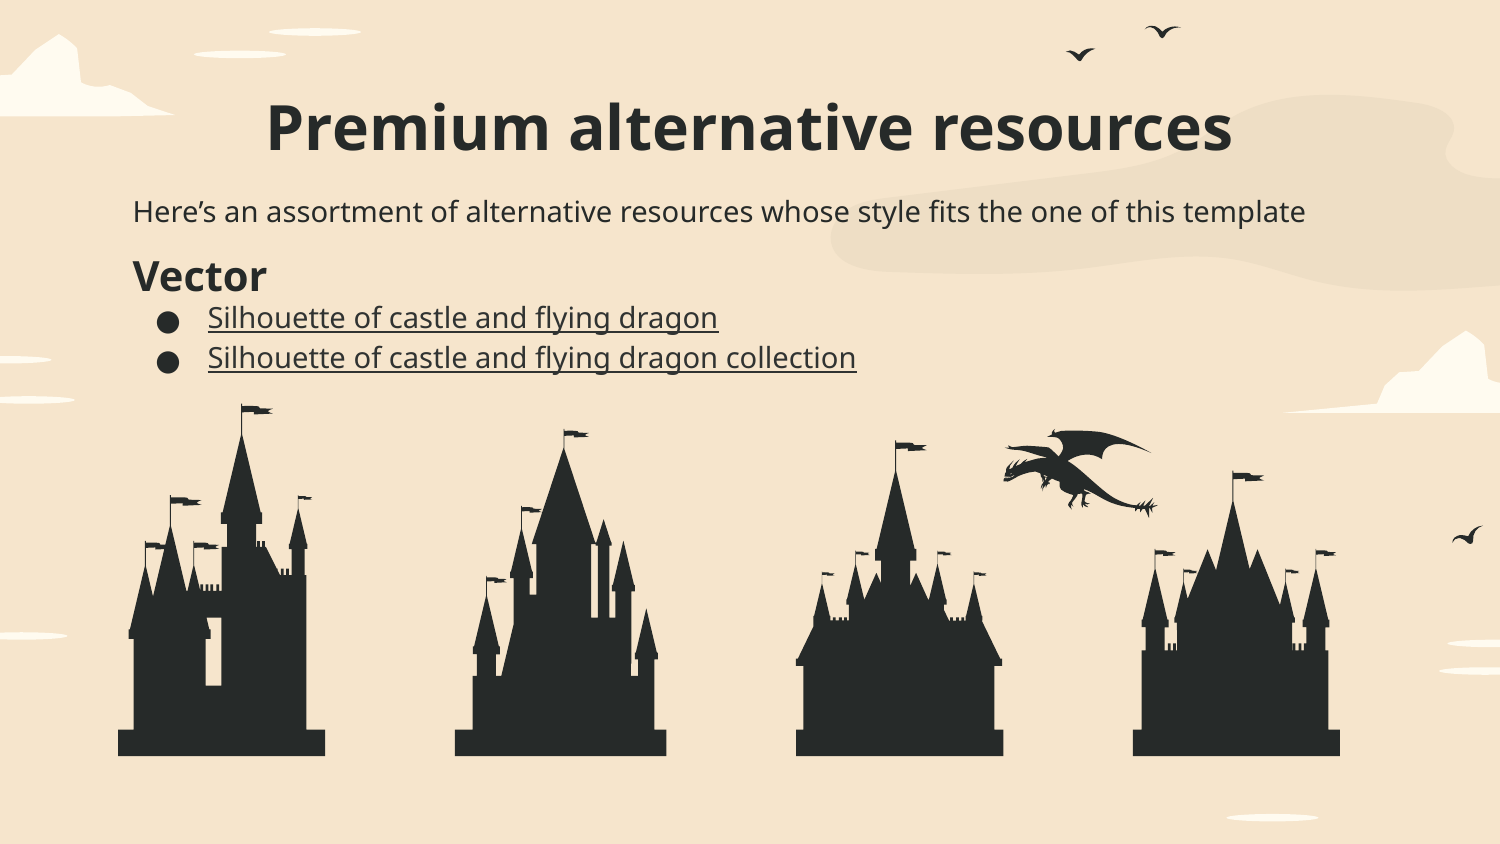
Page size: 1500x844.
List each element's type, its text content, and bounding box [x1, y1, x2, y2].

text_box [1452, 525, 1484, 544]
title Premium alternative resources [118, 72, 1382, 167]
text_box [1282, 330, 1500, 413]
text_box [1065, 48, 1096, 62]
text_box [1003, 428, 1158, 518]
text_box [1132, 470, 1340, 757]
text_box [795, 440, 1004, 757]
text_box [1144, 25, 1182, 39]
text_box [118, 403, 326, 757]
subtitle Here’s an assortment of alternative resources whose style fits the one of this template Vector Silhouette of castle and flying dragon Silhouette of castle and flying dragon collection [117, 178, 1382, 389]
text_box [454, 428, 667, 757]
